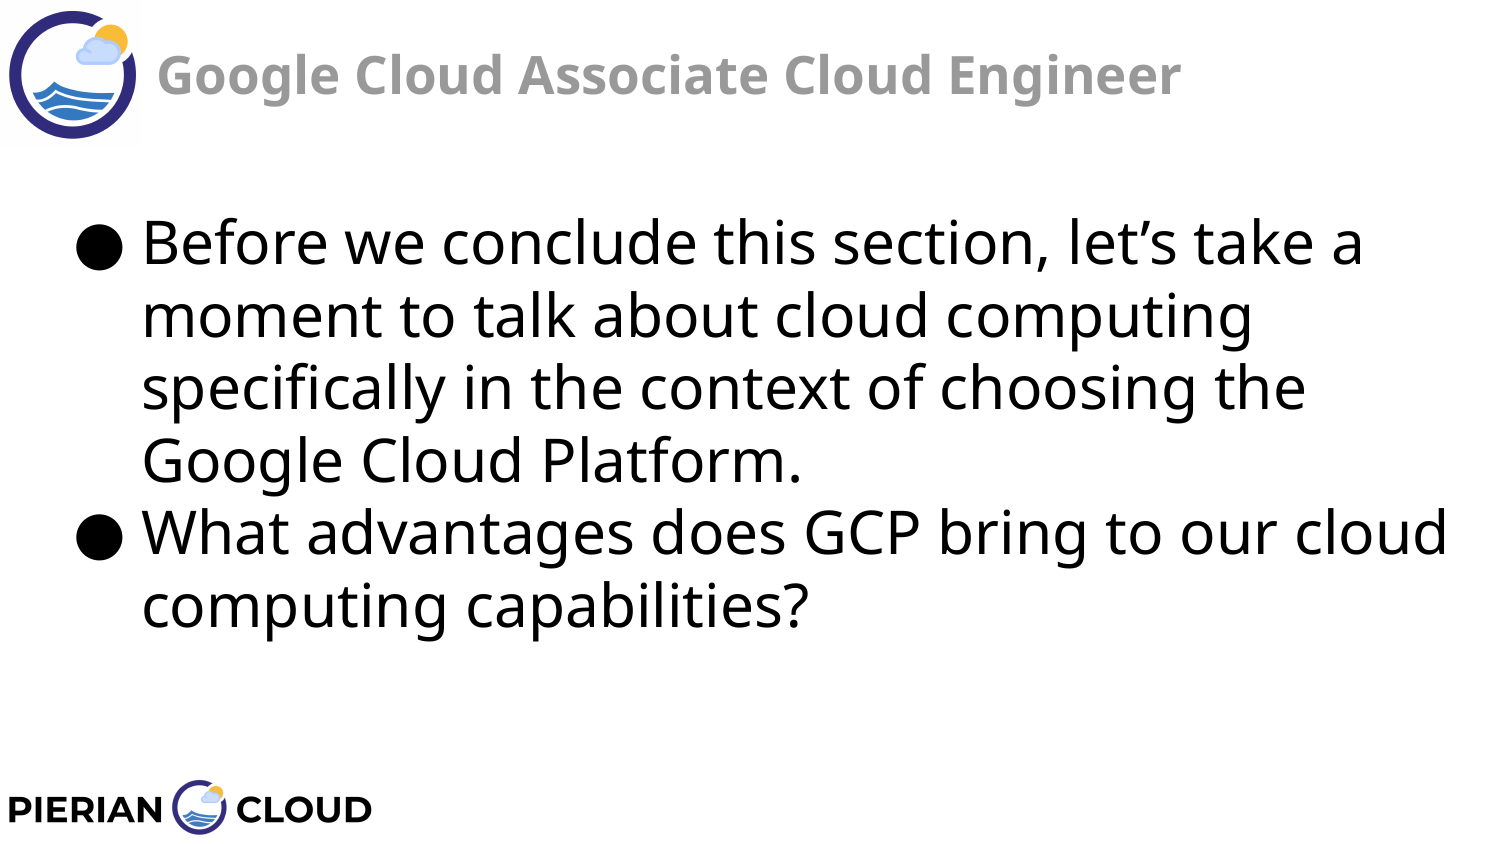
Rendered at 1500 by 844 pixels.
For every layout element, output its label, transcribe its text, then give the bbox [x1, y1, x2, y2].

picture [0, 758, 375, 844]
picture [0, 0, 142, 146]
subtitle Before we conclude this section, let’s take a moment to talk about cloud computing specifically in the context of choosing the Google Cloud Platform. What advantages does GCP bring to our cloud computing capabilities? [51, 189, 1476, 750]
title Google Cloud Associate Cloud Engineer [146, 25, 1420, 120]
